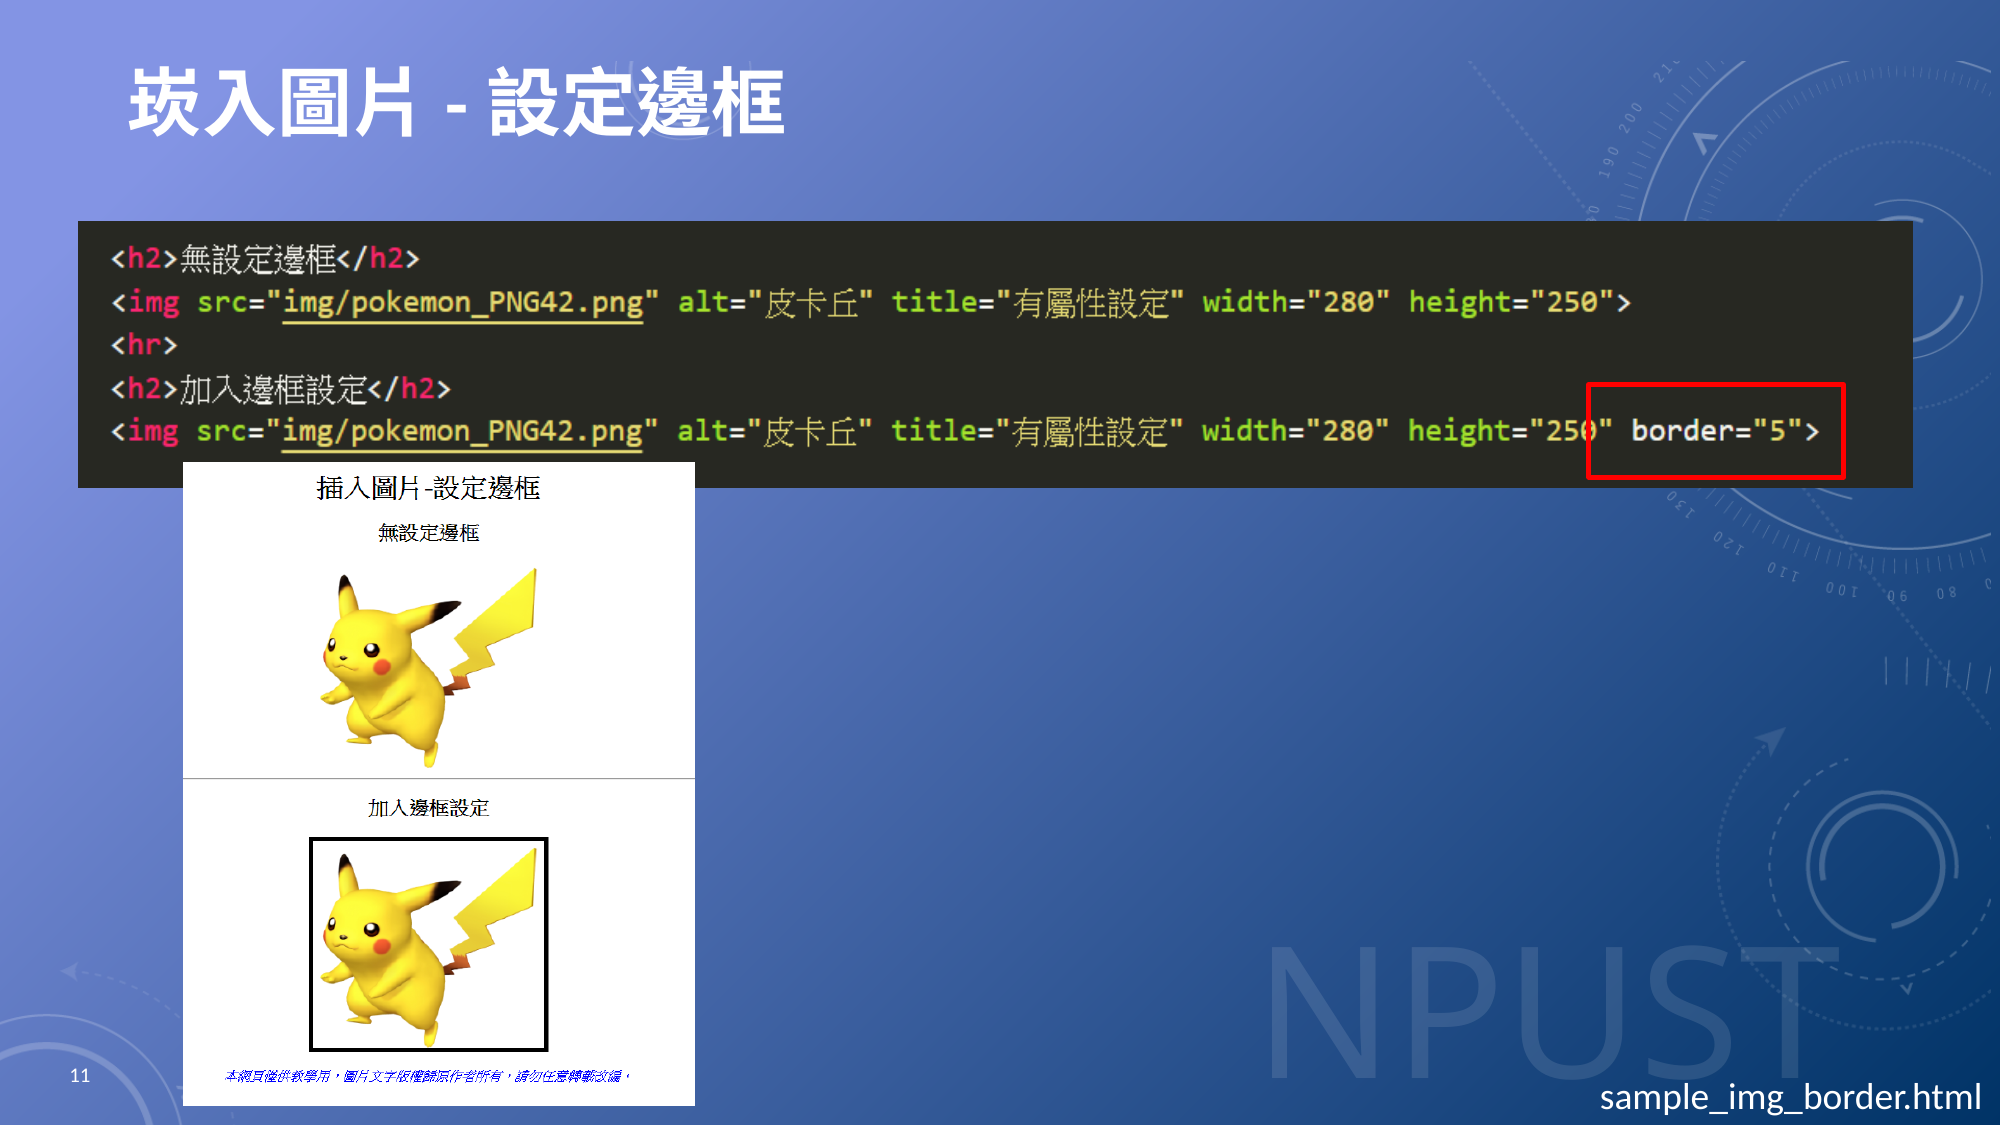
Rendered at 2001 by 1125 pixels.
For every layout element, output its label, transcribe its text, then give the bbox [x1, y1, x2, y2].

picture [0, 61, 1991, 1125]
text_box sample_img_border.html [1585, 1064, 1998, 1125]
title 崁入圖片-設定邊框 [112, 24, 1775, 177]
slide_number 11 [14, 1043, 106, 1106]
